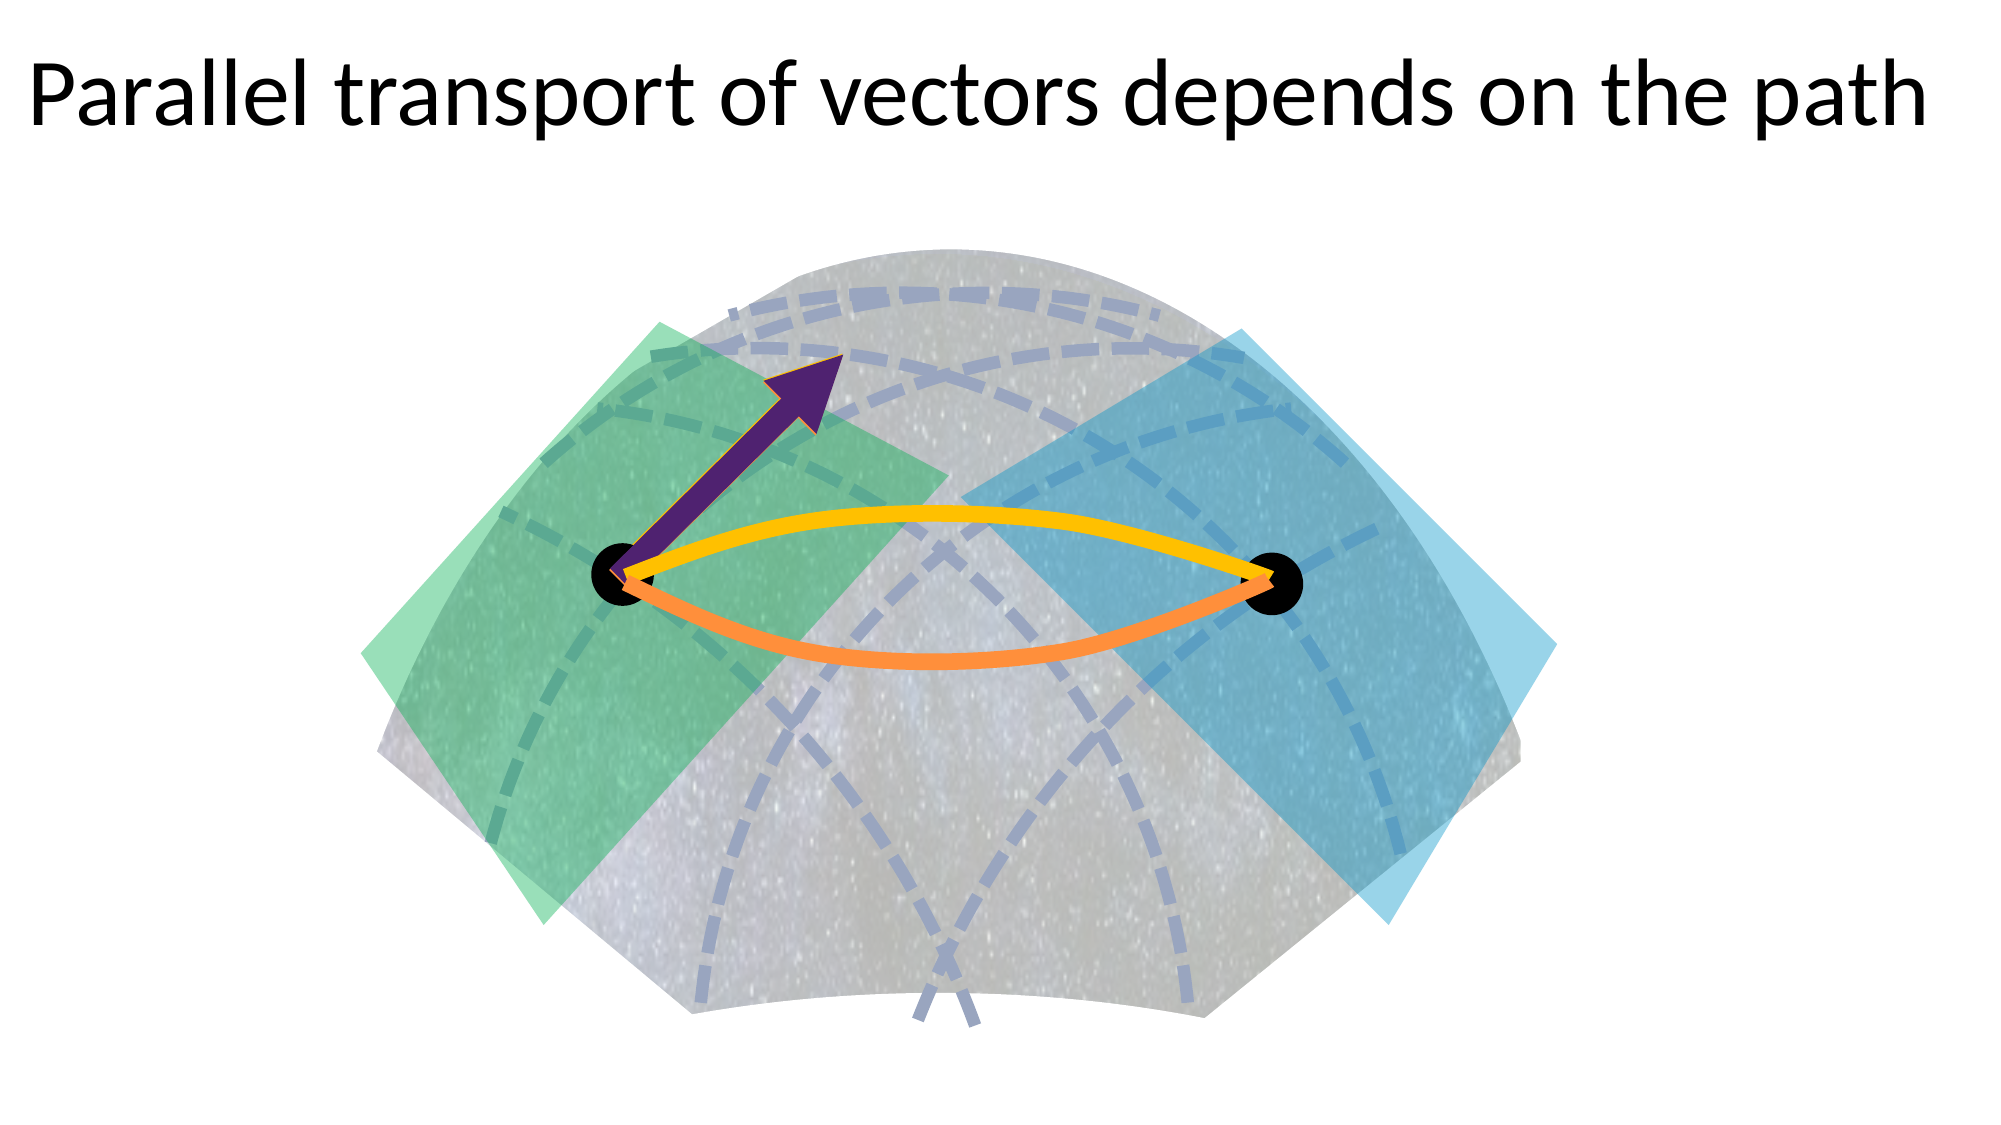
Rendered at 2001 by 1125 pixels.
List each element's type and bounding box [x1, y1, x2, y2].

text_box [0, 0, 2000, 1125]
text_box [618, 354, 844, 578]
